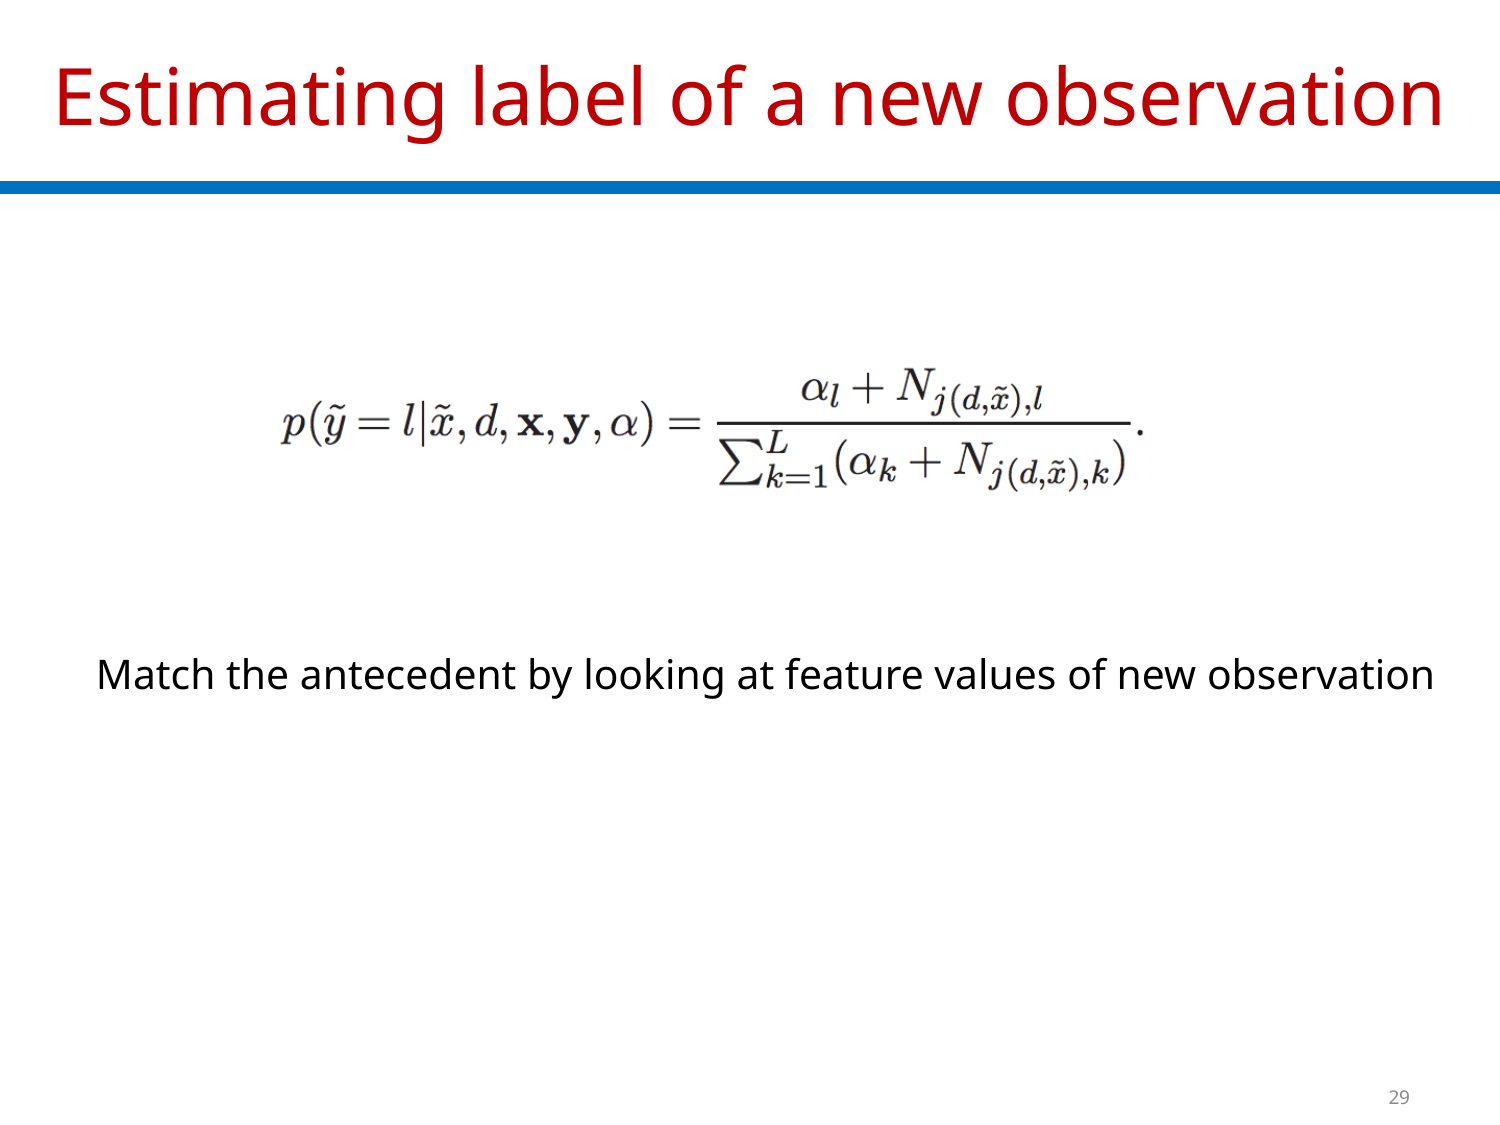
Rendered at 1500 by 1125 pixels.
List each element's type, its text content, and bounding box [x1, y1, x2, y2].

slide_number 29 [1074, 1085, 1425, 1112]
text_box Match the antecedent by looking at feature values of new observation [81, 641, 1453, 706]
title Estimating label of a new observation [0, 0, 1500, 188]
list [224, 305, 1188, 524]
